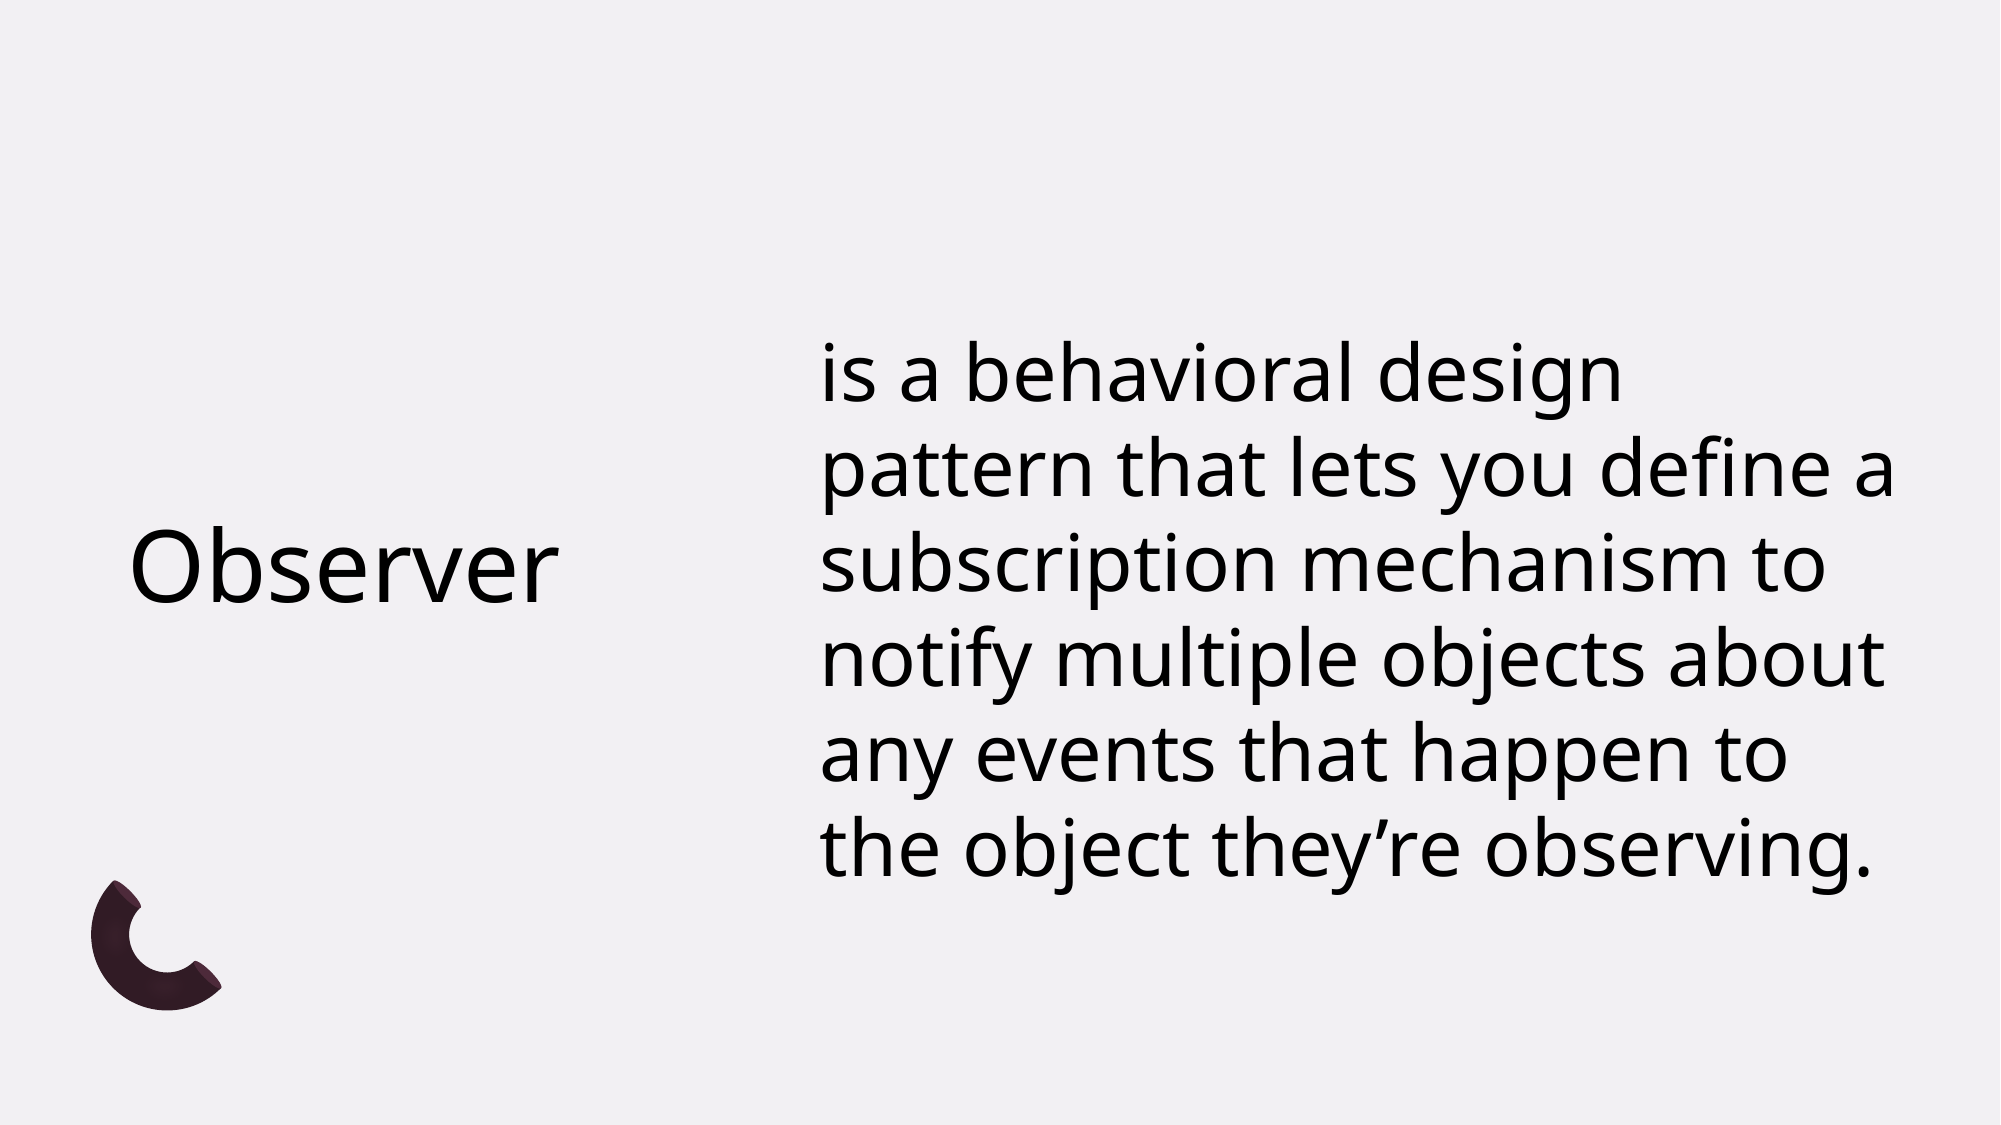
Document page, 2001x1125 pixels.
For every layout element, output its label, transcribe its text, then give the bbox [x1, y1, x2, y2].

text_box is a behavioral design pattern that lets you define a subscription mechanism to notify multiple objects about any events that happen to the object they’re observing. [805, 315, 1930, 900]
title Observer [127, 294, 713, 623]
